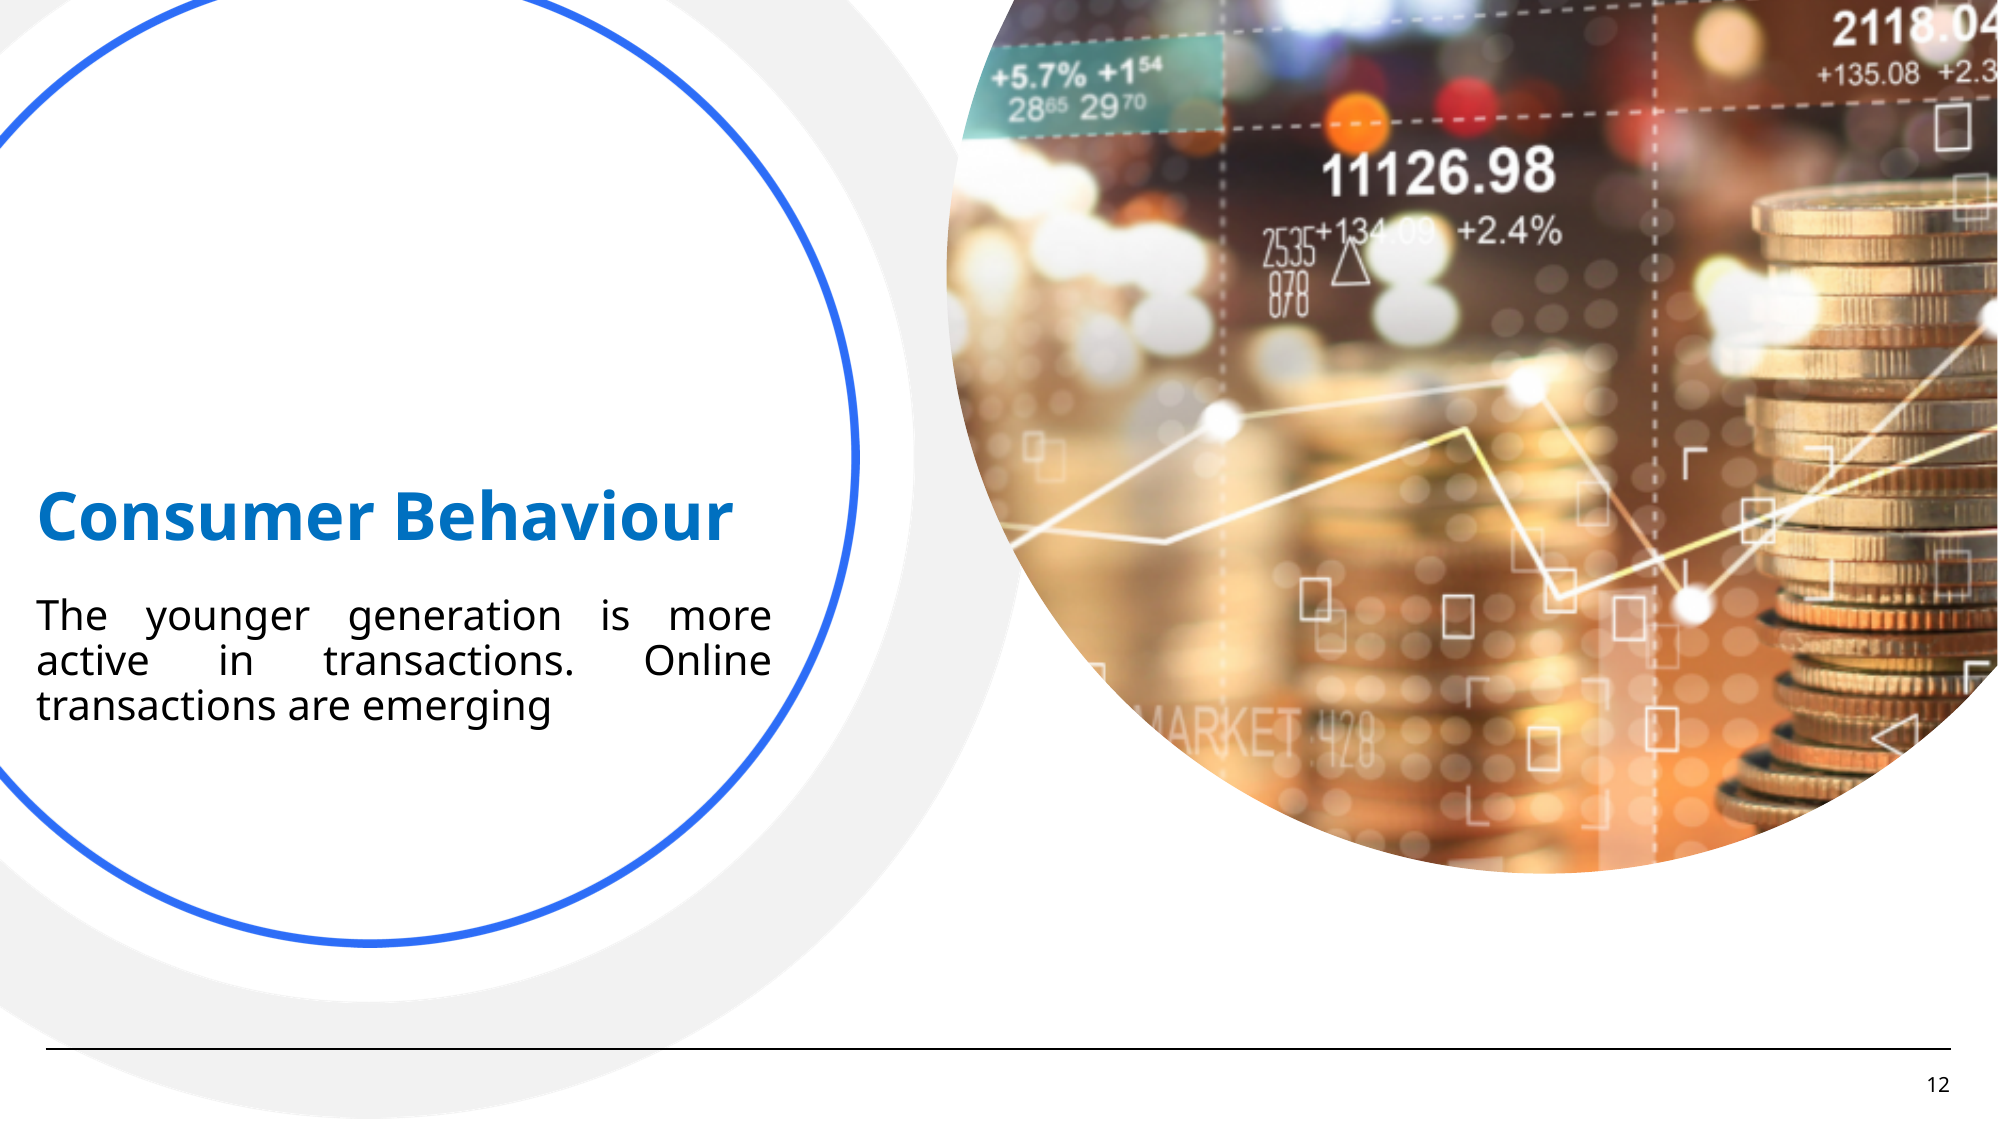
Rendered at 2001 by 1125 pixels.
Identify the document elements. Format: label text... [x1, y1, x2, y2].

picture [0, 0, 1998, 1119]
slide_number 12 [1802, 1055, 1950, 1116]
subtitle The younger generation is more active in transactions. Online transactions are emerging [21, 587, 788, 659]
title Consumer Behaviour [21, 193, 946, 563]
